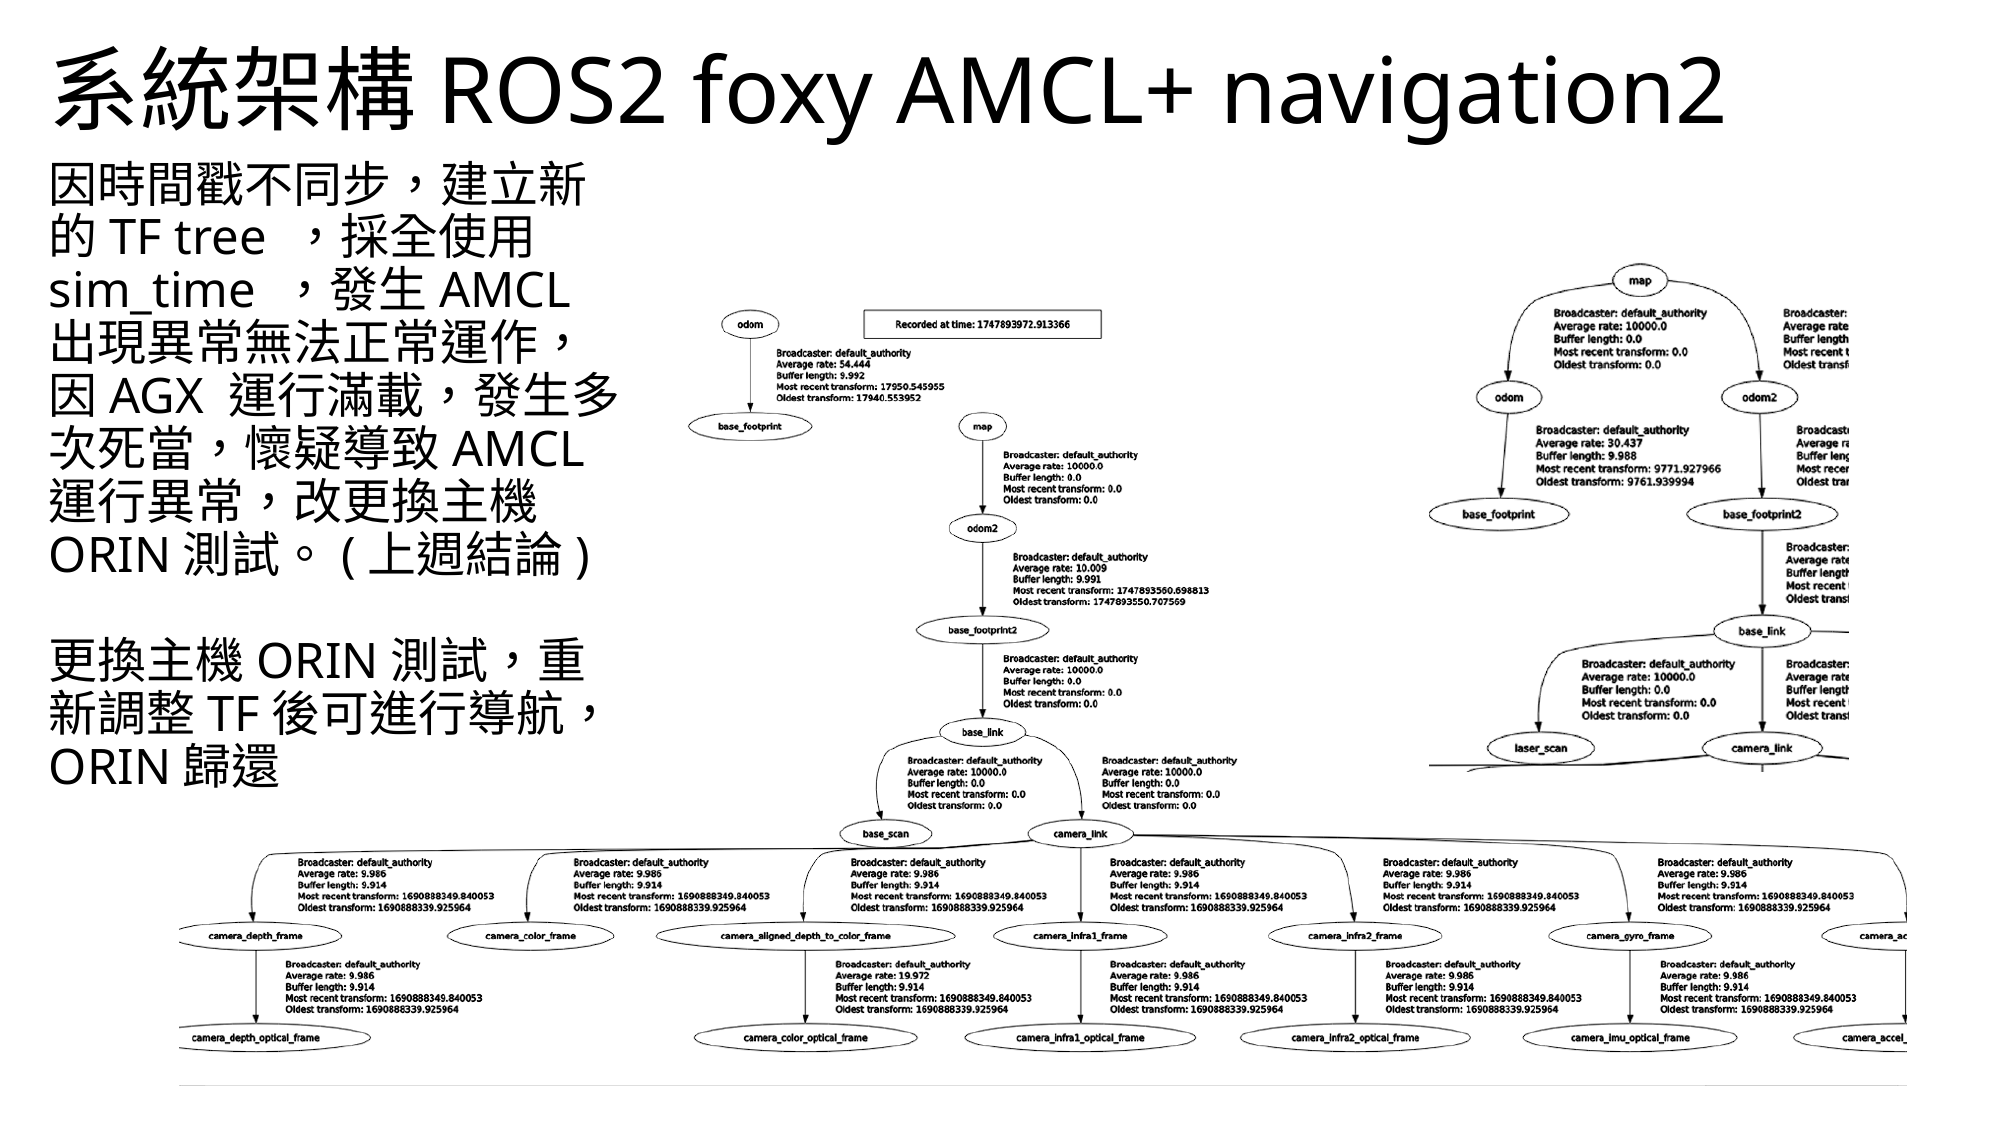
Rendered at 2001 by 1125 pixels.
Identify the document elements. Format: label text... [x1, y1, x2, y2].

picture [179, 256, 1907, 1086]
title 因時間戳不同步，建立新的TF tree ，採全使用sim_time ，發生AMCL出現異常無法正常運作，因AGX 運行滿載，發生多次死當，懷疑導致AMCL運行異常，改更換主機ORIN測試。(上週結論) 更換主機ORIN測試，重新調整TF後可進行導航， ORIN歸還 [33, 166, 640, 812]
text_box 系統架構ROS2 foxy AMCL+ navigation2 [33, 22, 1957, 166]
